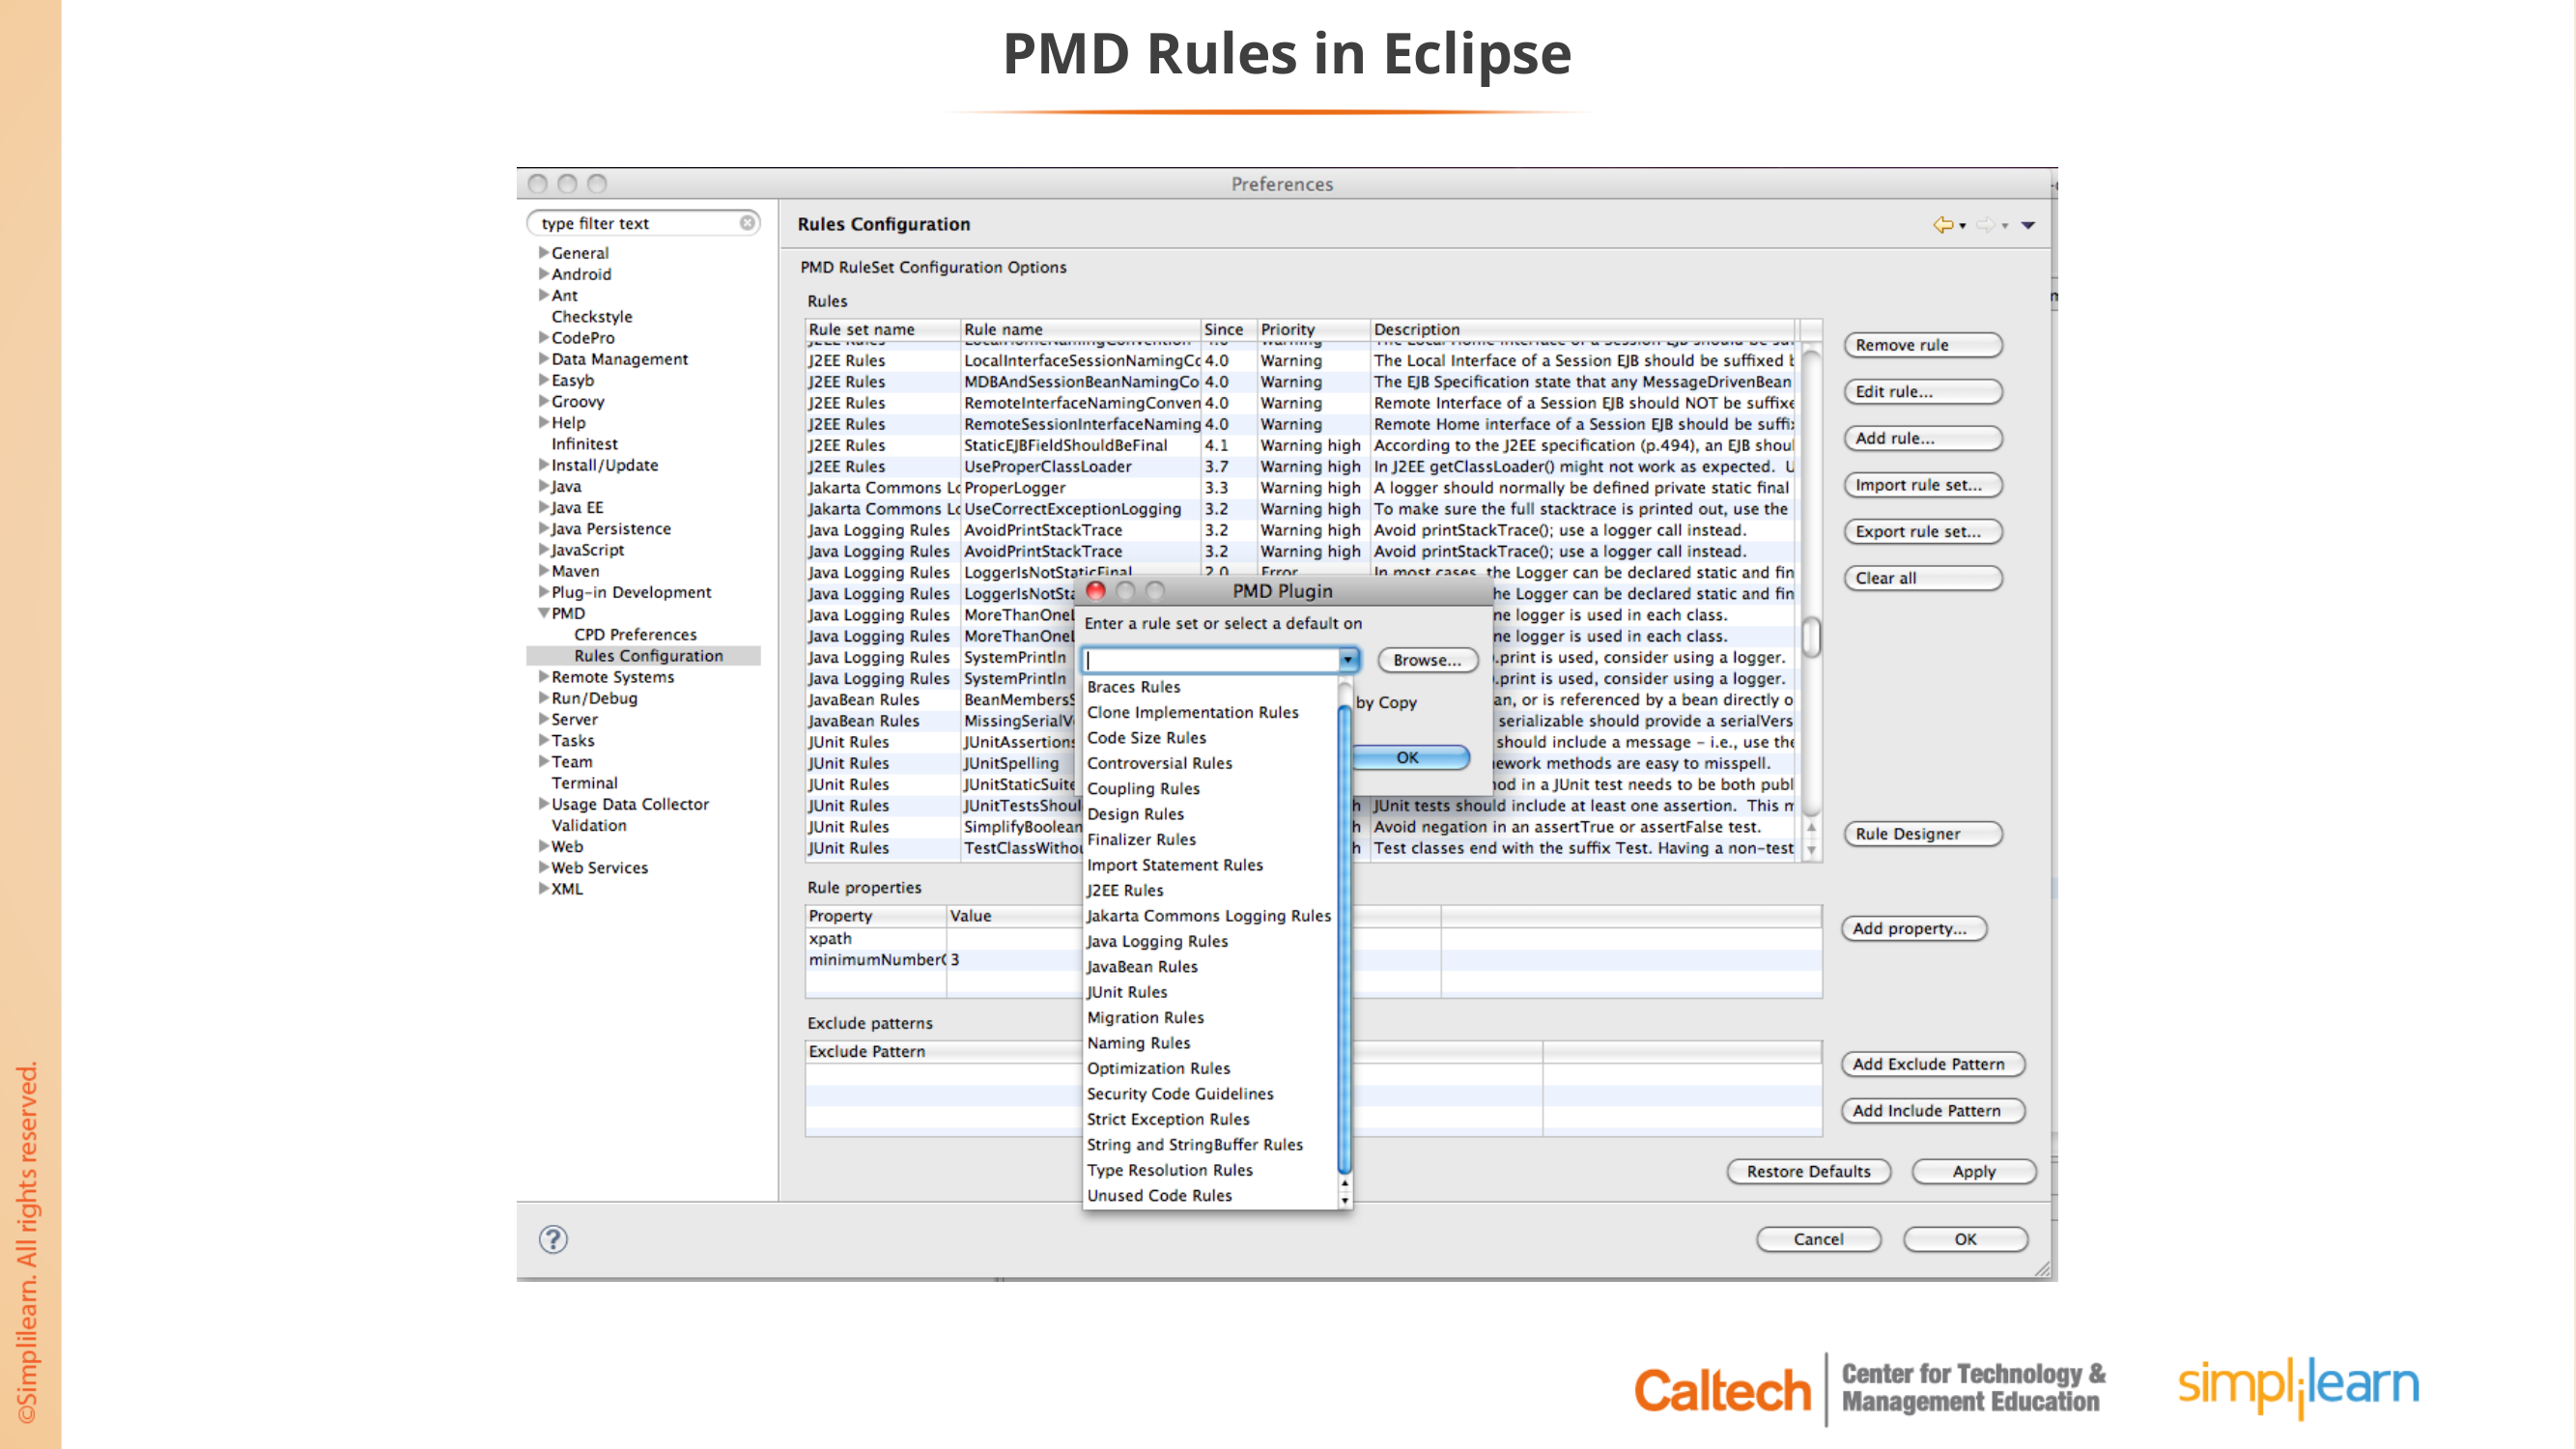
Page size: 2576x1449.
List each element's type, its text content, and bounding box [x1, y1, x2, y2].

title PMD Rules in Eclipse [0, 0, 2576, 110]
picture [0, 103, 2576, 1449]
